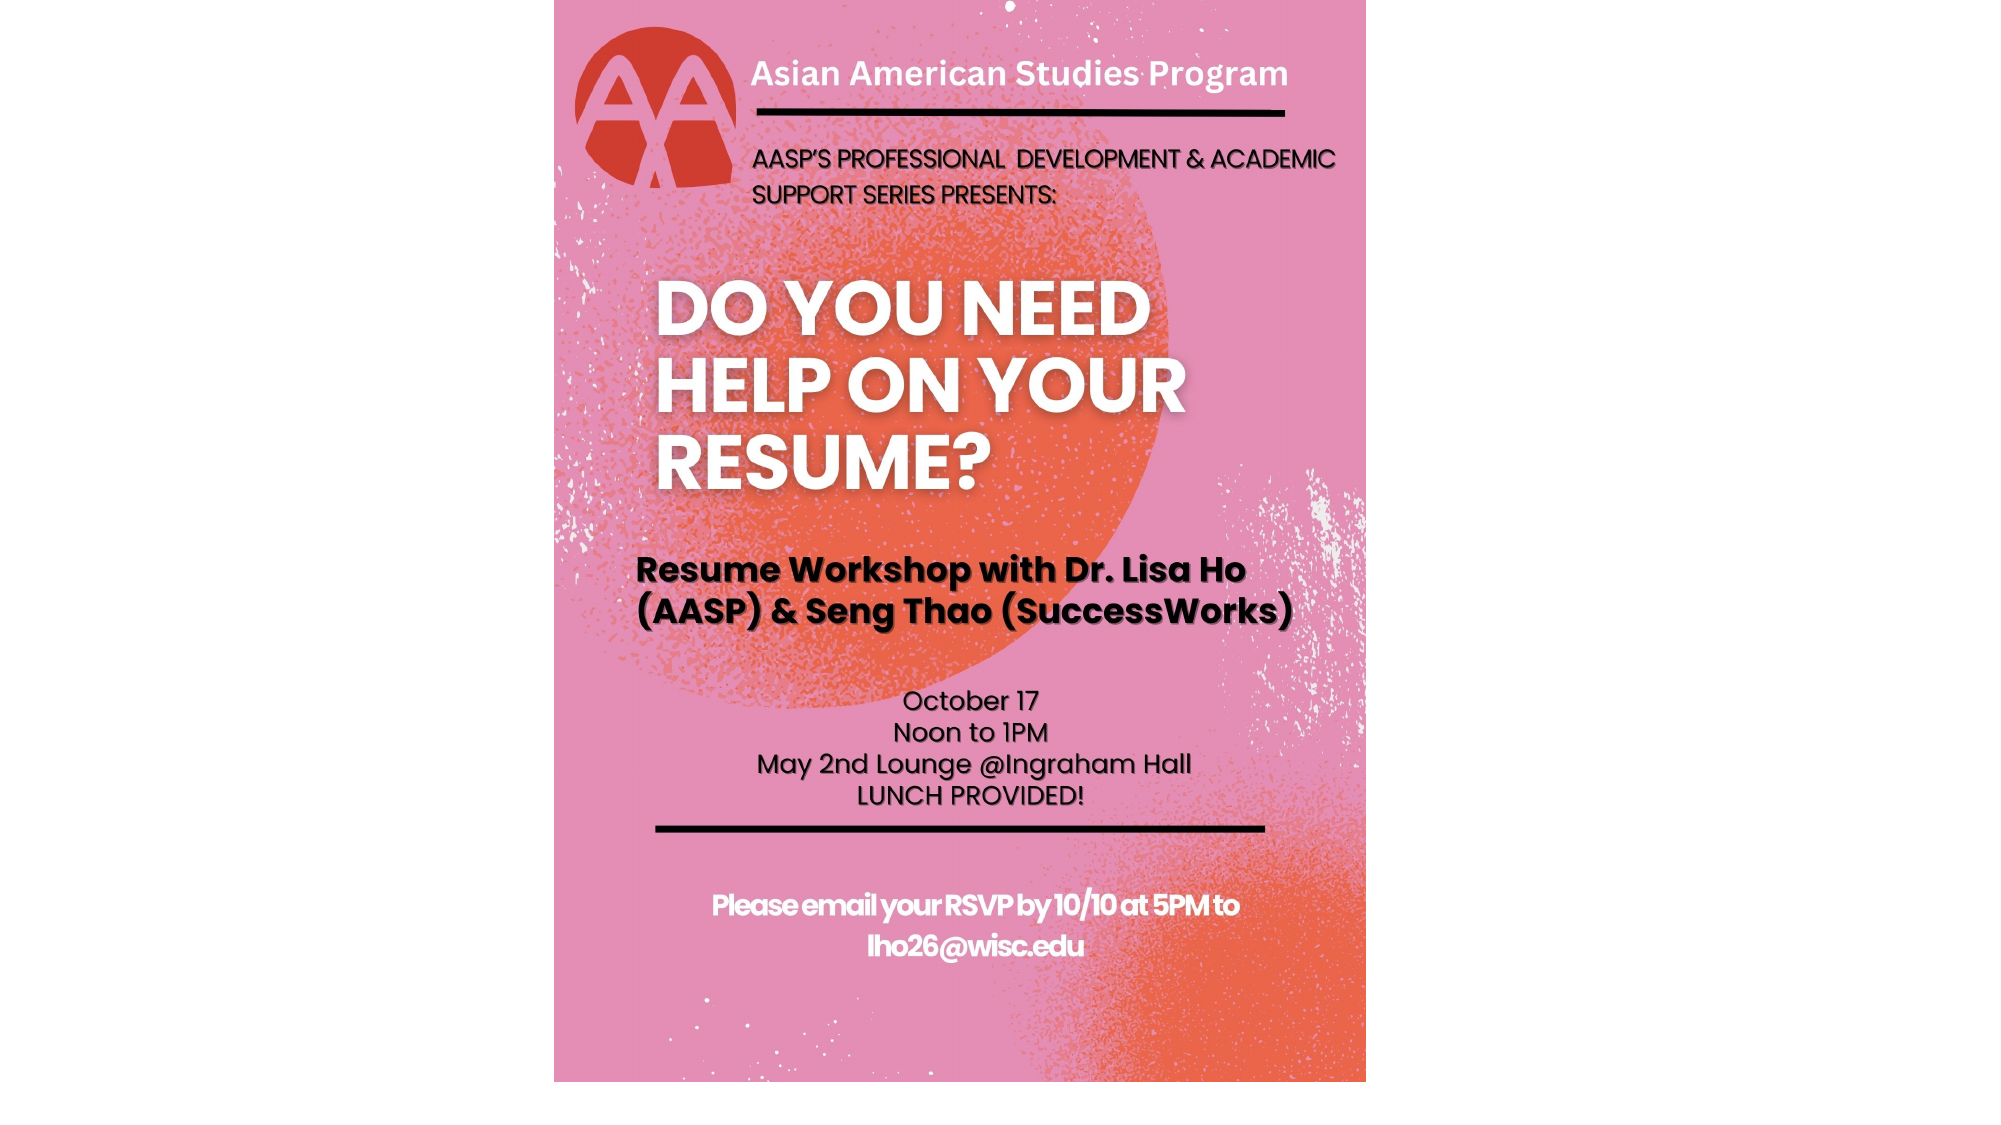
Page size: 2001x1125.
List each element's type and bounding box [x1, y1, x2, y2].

list [553, 0, 1366, 1082]
